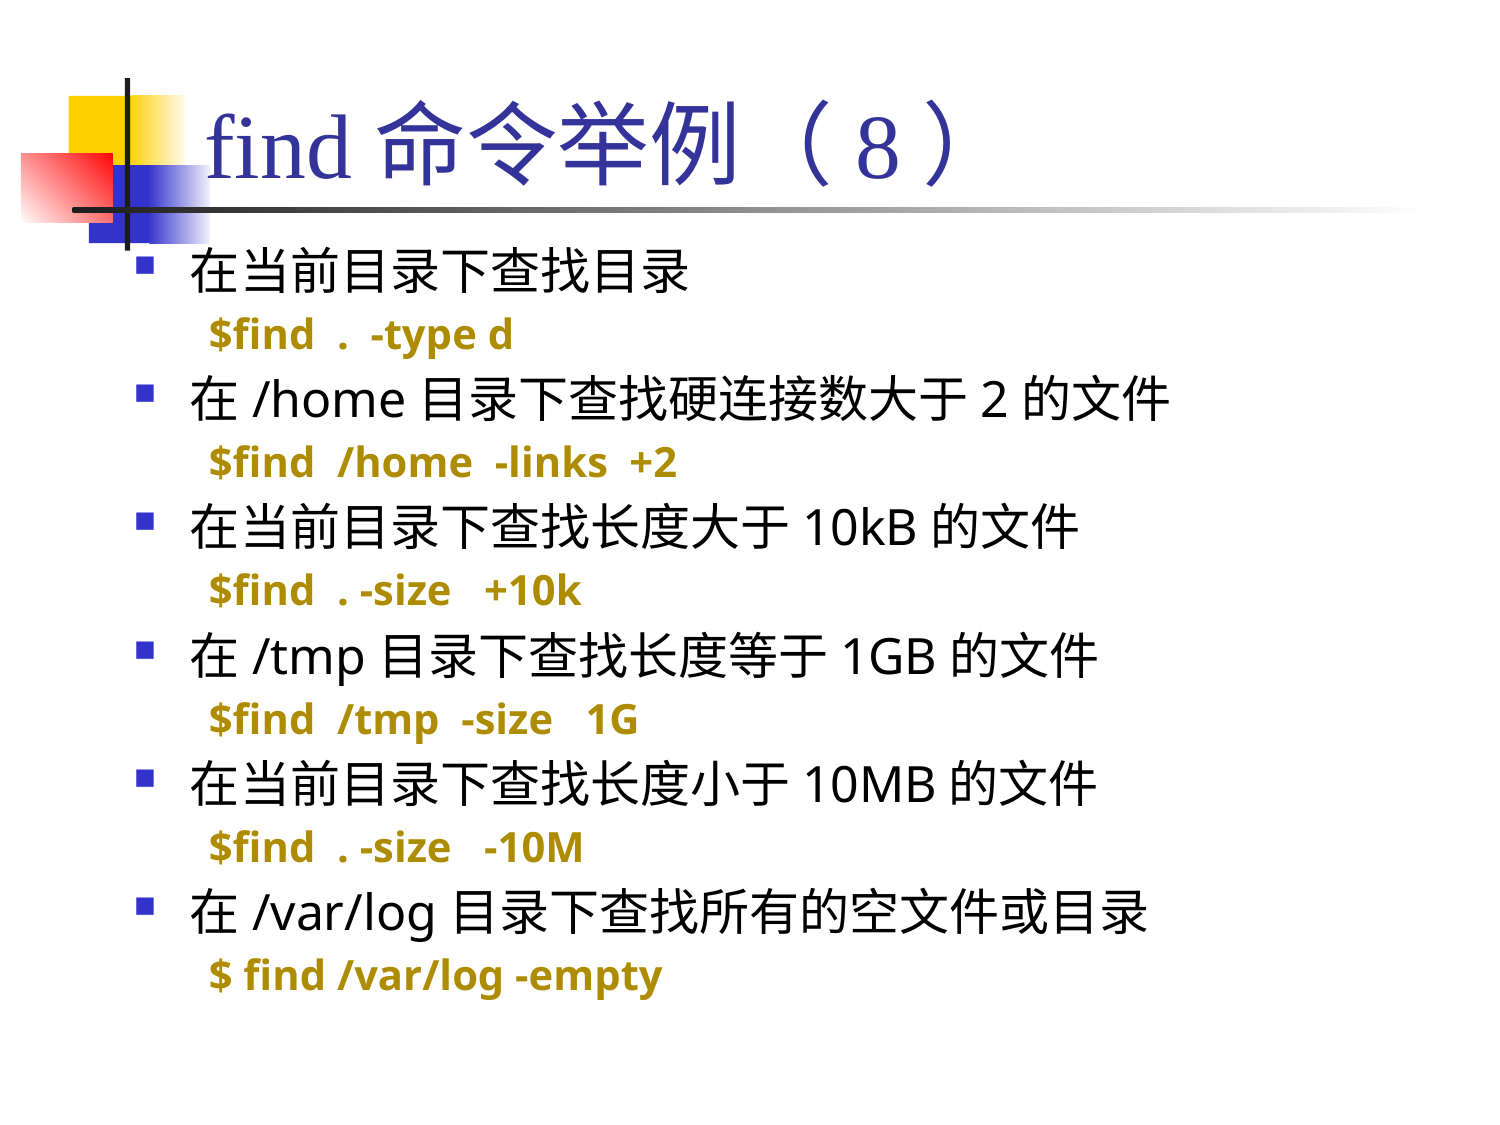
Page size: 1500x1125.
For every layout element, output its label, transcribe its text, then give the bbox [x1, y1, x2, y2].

list 在当前目录下查找目录 $find . -type d 在/home目录下查找硬连接数大于2的文件 $find /home -links +2 在当前目录下查找长度大于10kB的文件 $find . -size +10k 在/tmp目录下查找长度等于1GB的文件 $find /tmp -size 1G 在当前目录下查找长度小于10MB的文件 $find . -size -10M 在/var/log目录下查找所有的空文件或目录 $ find /var/log -empty [118, 231, 1469, 1042]
title find命令举例（8） [189, 31, 1468, 205]
